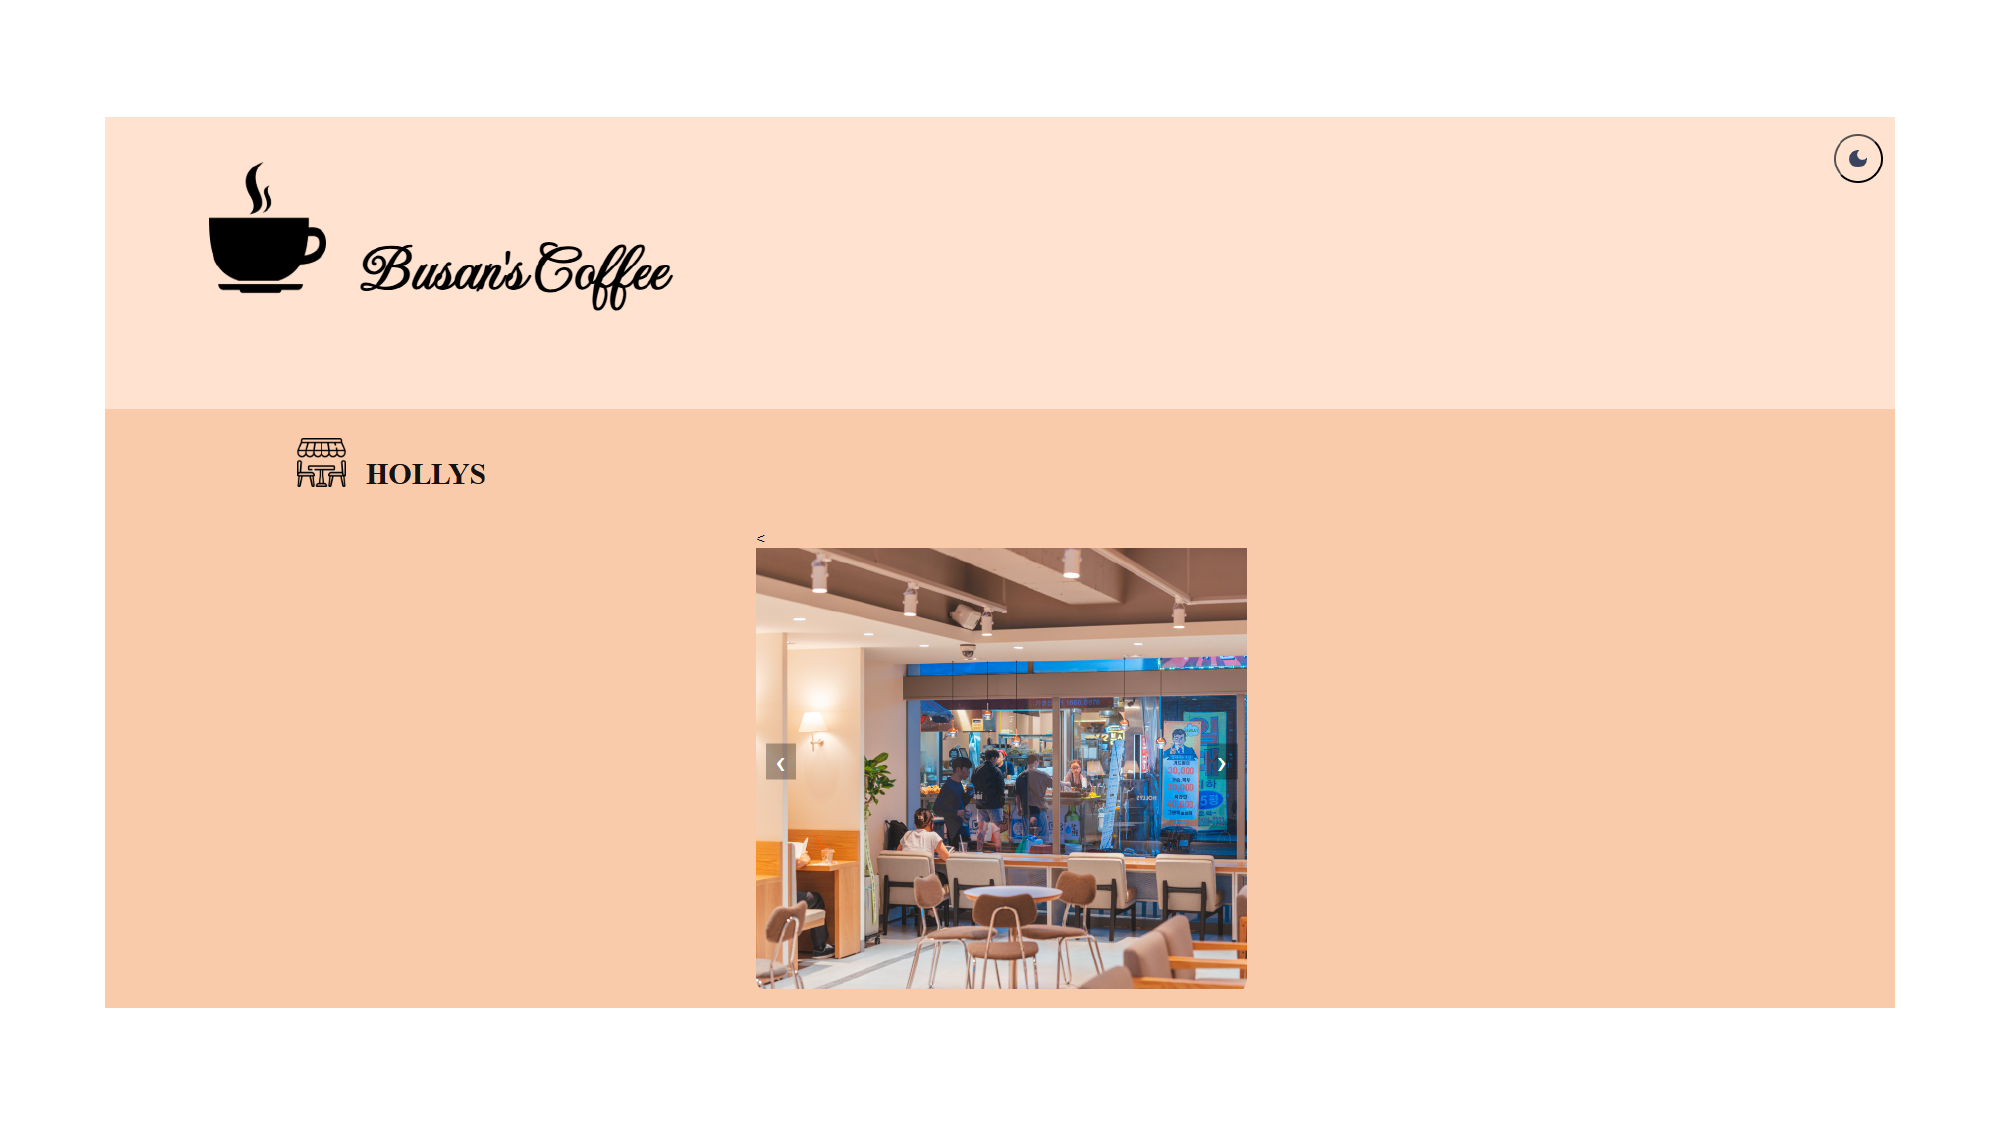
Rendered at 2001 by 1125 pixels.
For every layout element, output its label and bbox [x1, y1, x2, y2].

list [104, 116, 1895, 1008]
